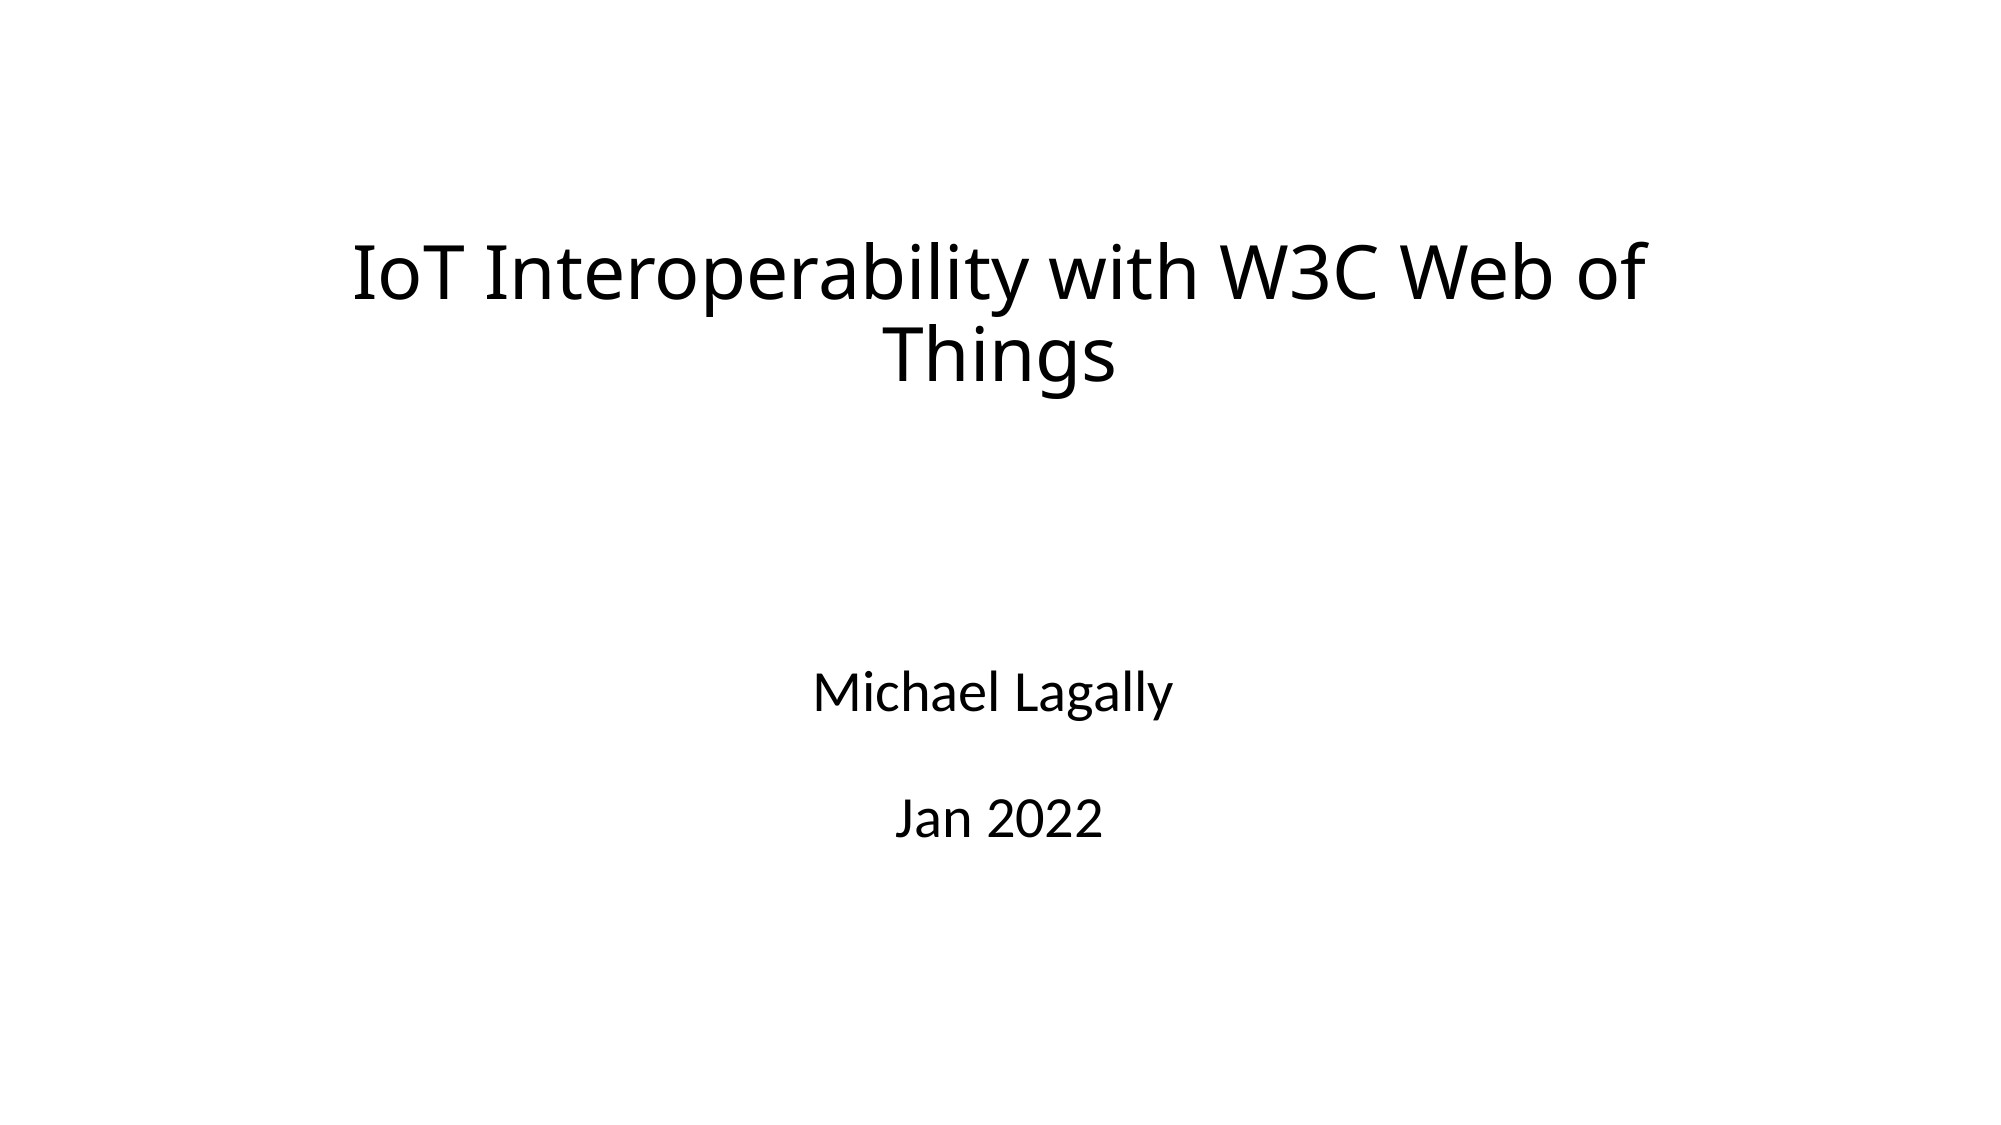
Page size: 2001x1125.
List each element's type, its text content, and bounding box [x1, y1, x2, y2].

title IoT Interoperability with W3C Web of Things [249, 184, 1750, 576]
subtitle Michael Lagally Jan 2022 [249, 590, 1750, 983]
